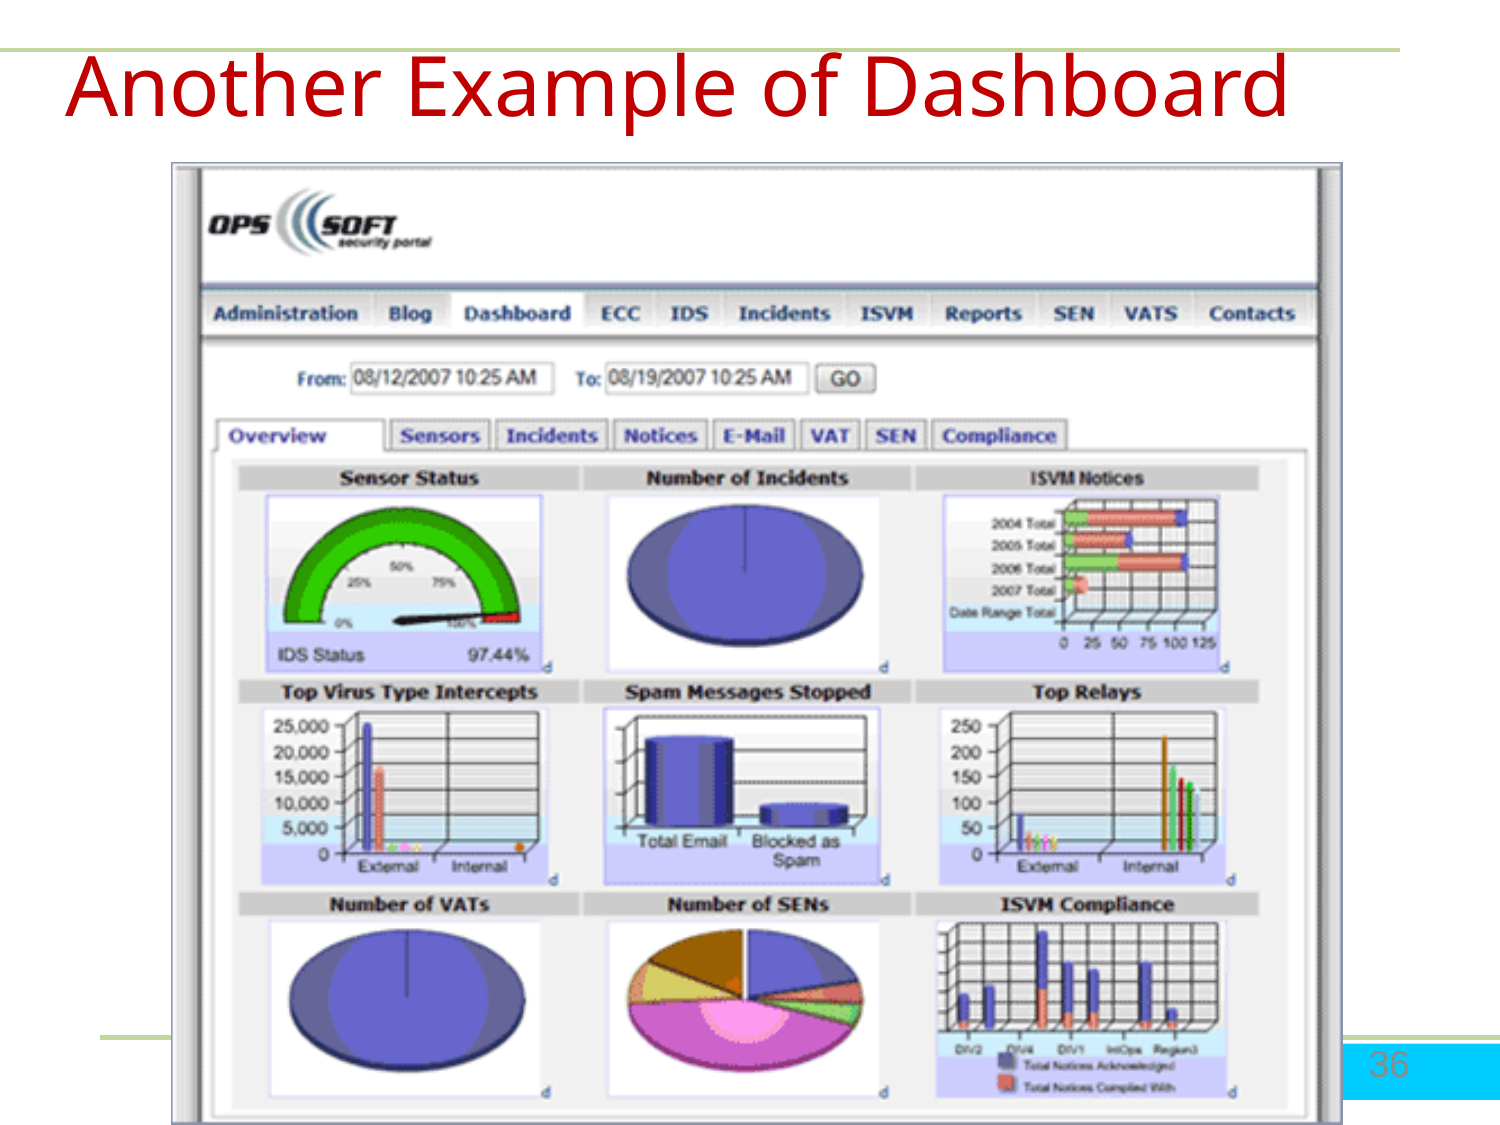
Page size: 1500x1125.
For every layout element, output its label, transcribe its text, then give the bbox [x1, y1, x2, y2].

title Another Example of Dashboard [50, 24, 1500, 142]
picture [170, 162, 1343, 1125]
slide_number 36 [1348, 1025, 1425, 1100]
